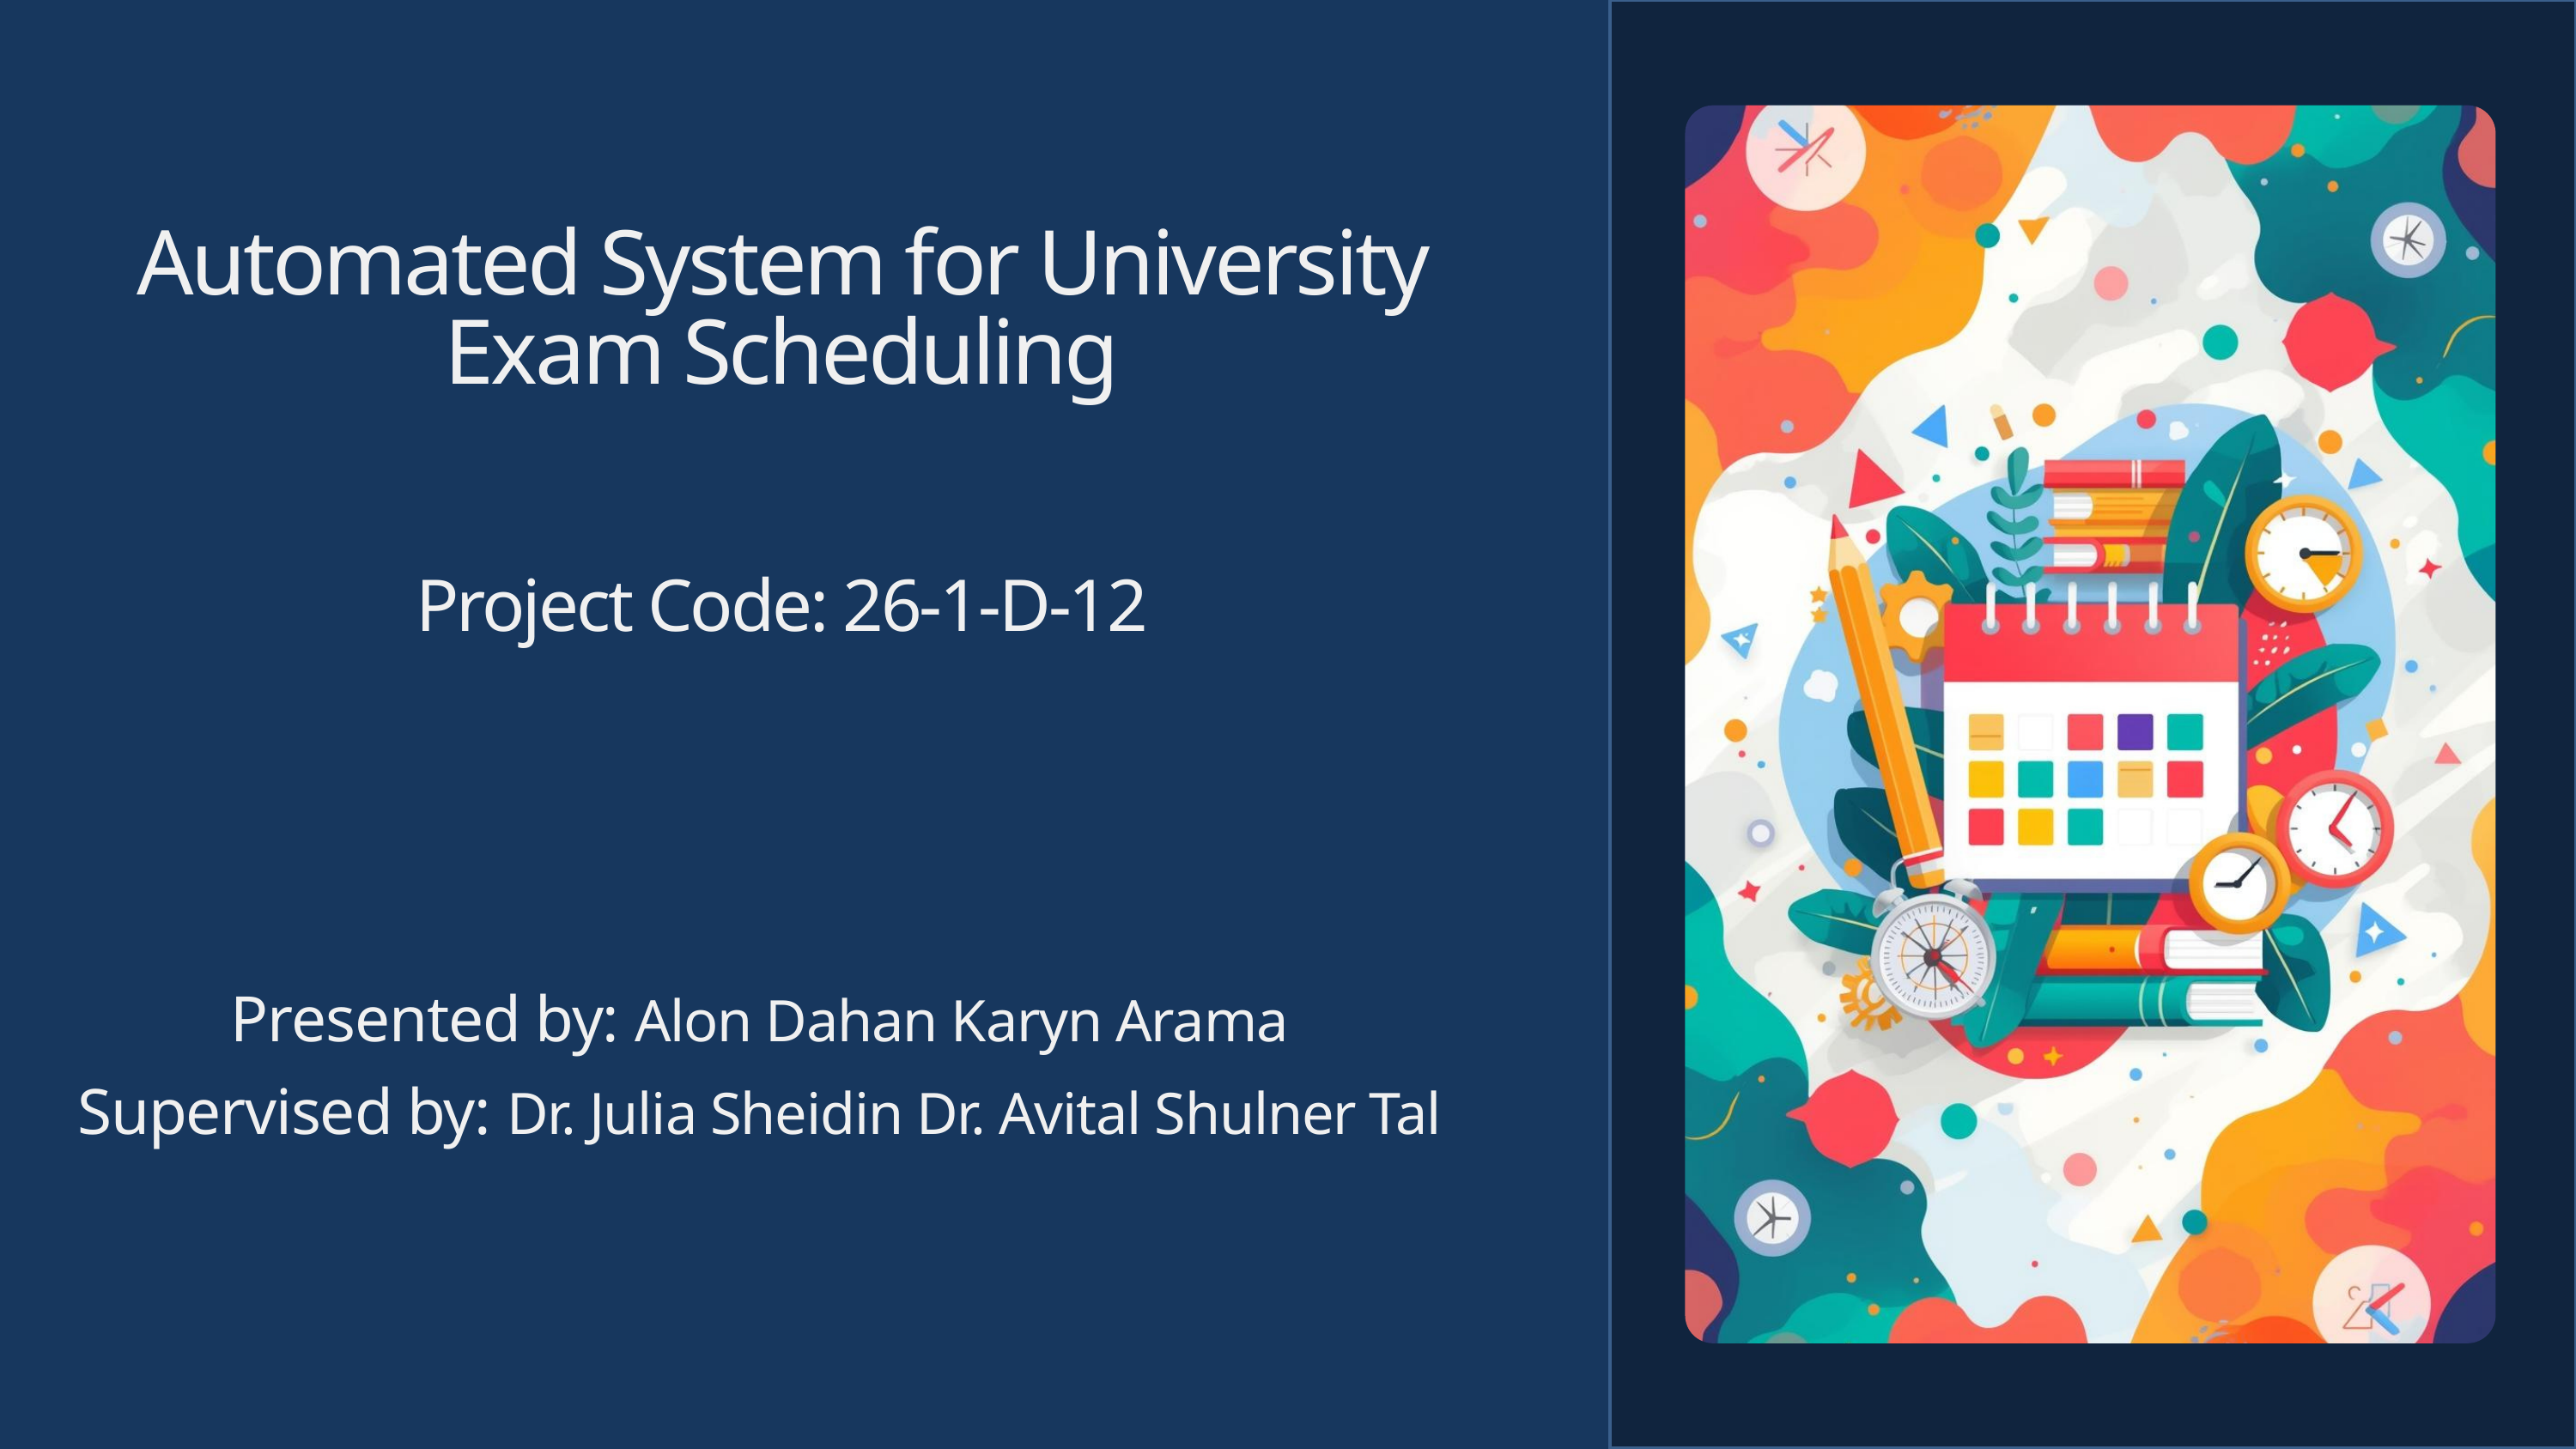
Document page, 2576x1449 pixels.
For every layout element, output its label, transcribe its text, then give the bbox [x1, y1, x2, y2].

text_box Automated System for University Exam Scheduling Project Code: 26-1-D-12 [94, 134, 1469, 646]
text_box [1608, 0, 2576, 1449]
text_box Presented by: Alon Dahan Karyn Arama Supervised by: Dr. Julia Sheidin Dr. Avital Shulner Tal [50, 961, 1469, 1147]
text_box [1685, 105, 2496, 1344]
